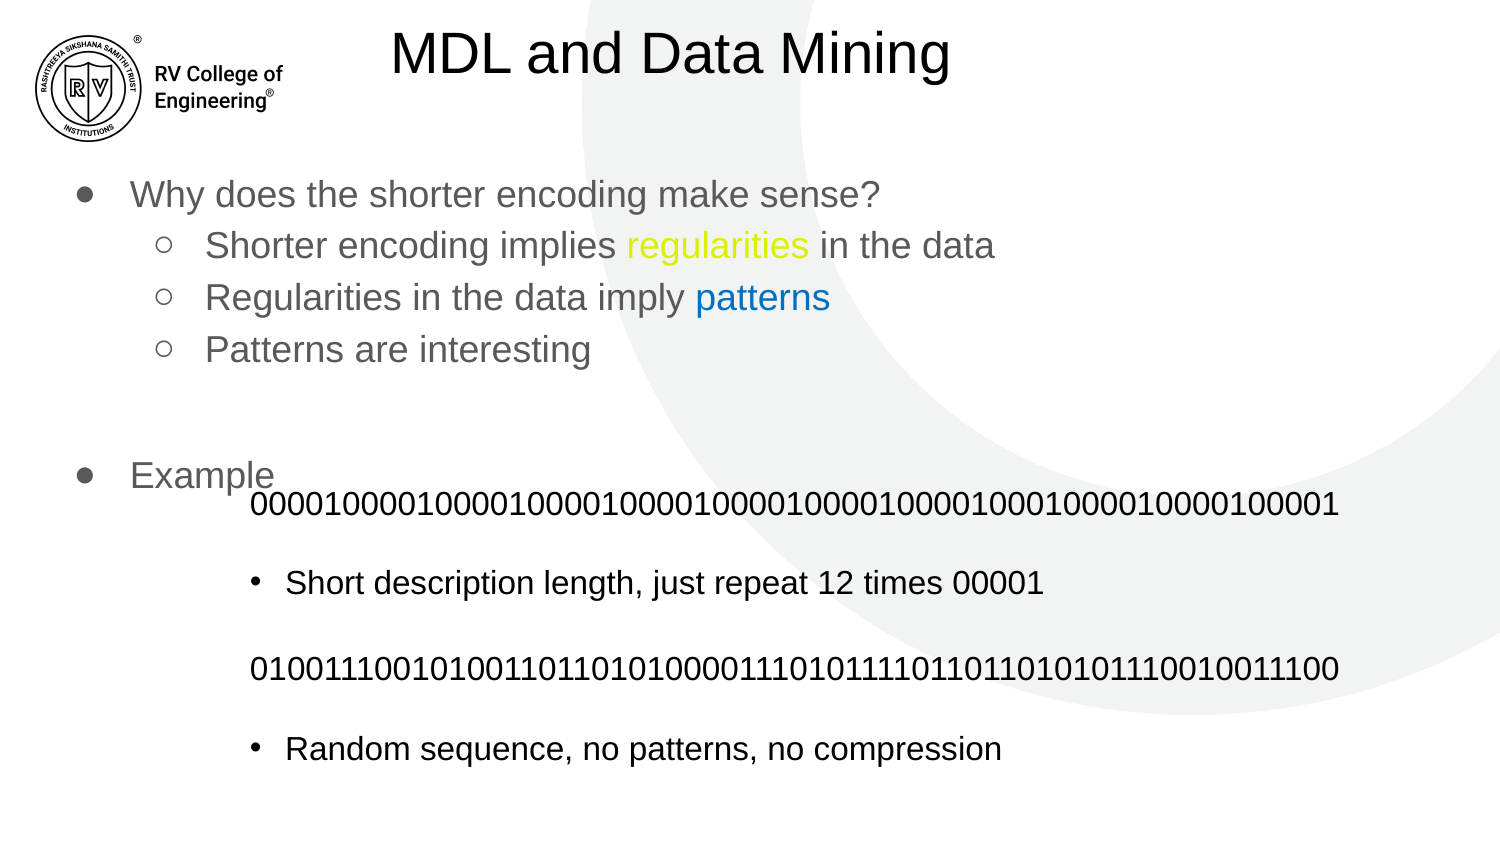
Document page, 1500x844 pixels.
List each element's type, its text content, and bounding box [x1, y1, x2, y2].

text_box 00001000010000100001000010000100001000010001000010000100001 Short description length, just repeat 12 times 00001 [235, 474, 1357, 609]
text_box 0100111001010011011010100001110101111011011010101110010011100 Random sequence, no patterns, no compression [235, 640, 1356, 775]
title MDL and Data Mining [375, 0, 1438, 113]
list Why does the shorter encoding make sense? Shorter encoding implies regularities in the data Regularities in the data imply patterns Patterns are interesting Example [39, 147, 1438, 709]
picture [0, 0, 1500, 844]
